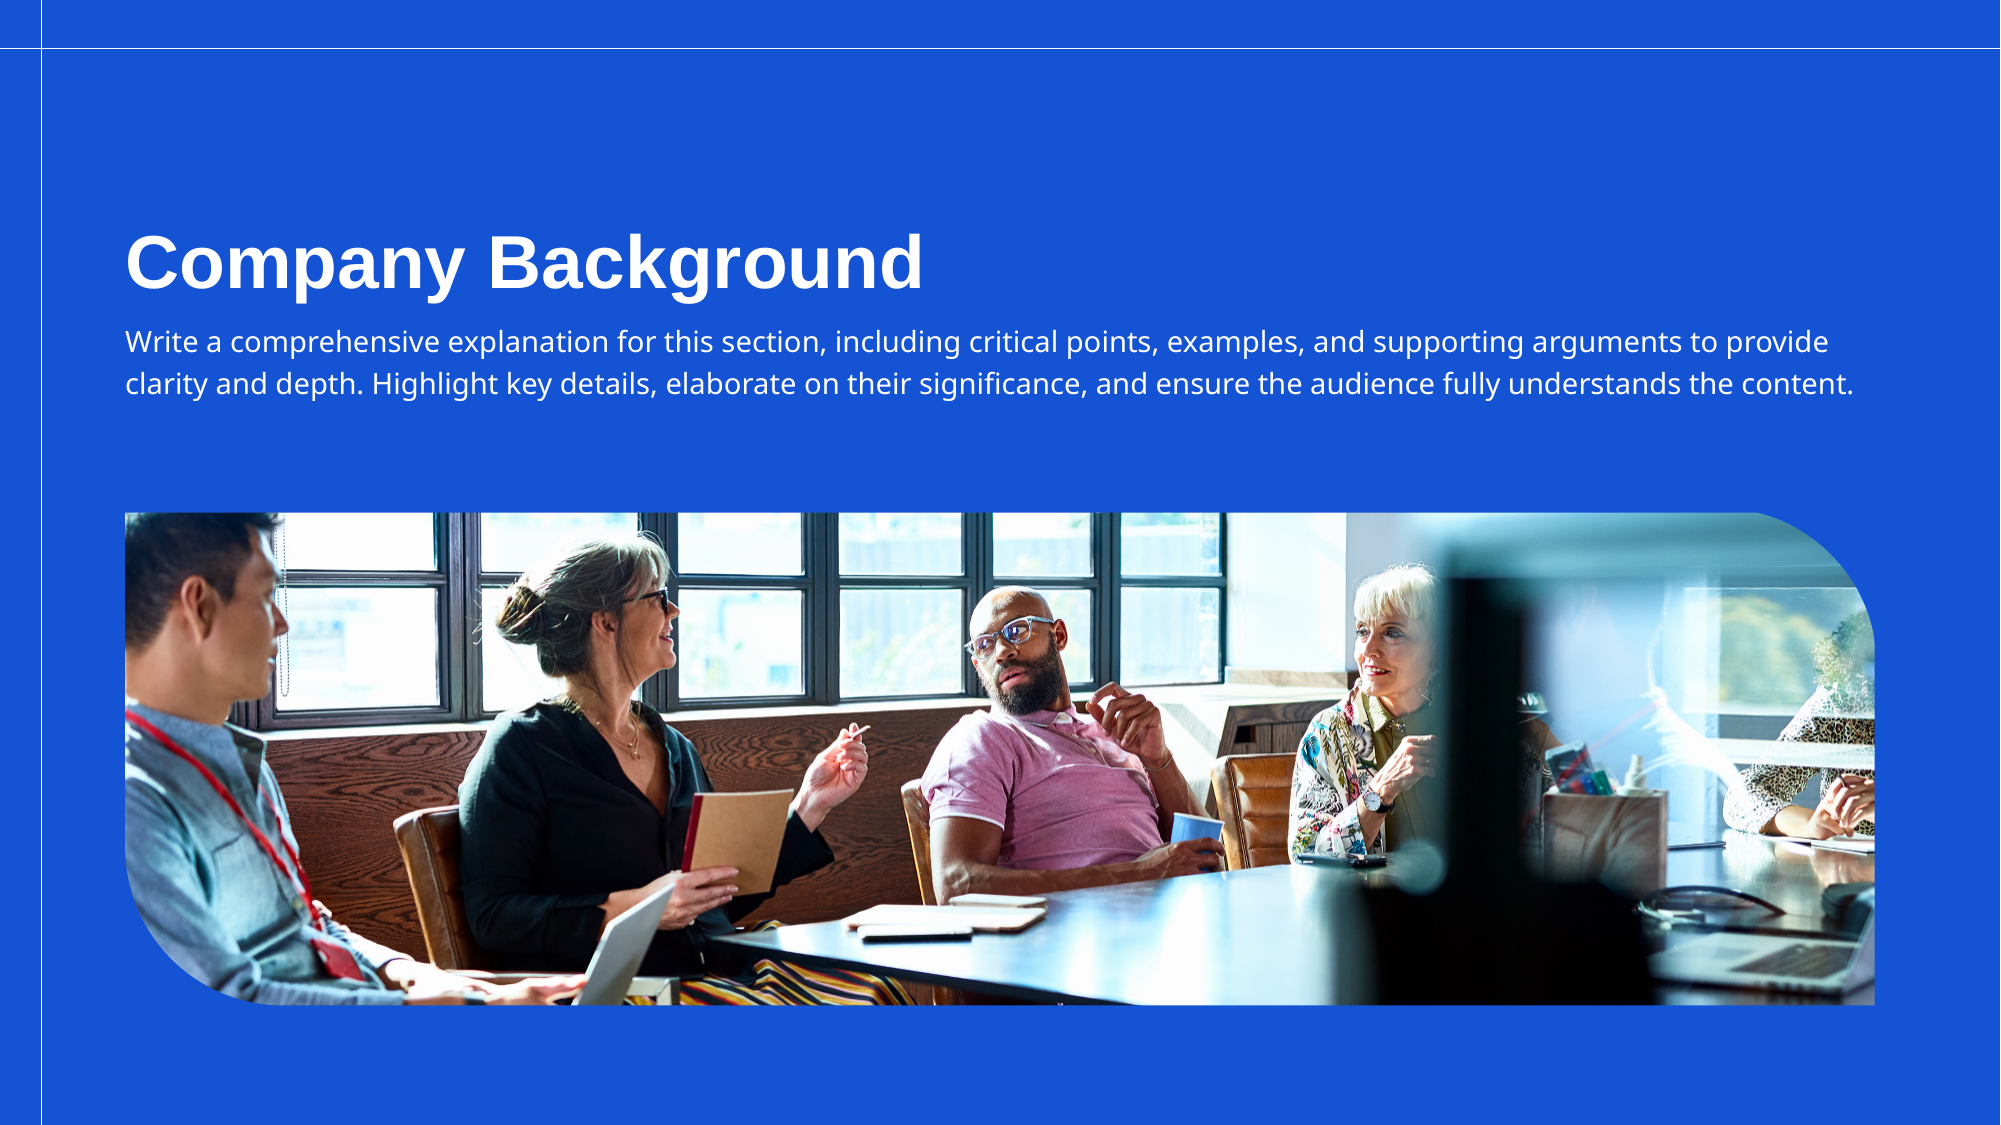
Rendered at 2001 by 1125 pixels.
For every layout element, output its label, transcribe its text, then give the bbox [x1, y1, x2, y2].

list Write a comprehensive explanation for this section, including critical points, examples, and supporting arguments to provide clarity and depth. Highlight key details, elaborate on their significance, and ensure the audience fully understands the content. [125, 316, 1875, 499]
picture [125, 512, 1875, 1006]
title Company Background [125, 121, 1875, 304]
